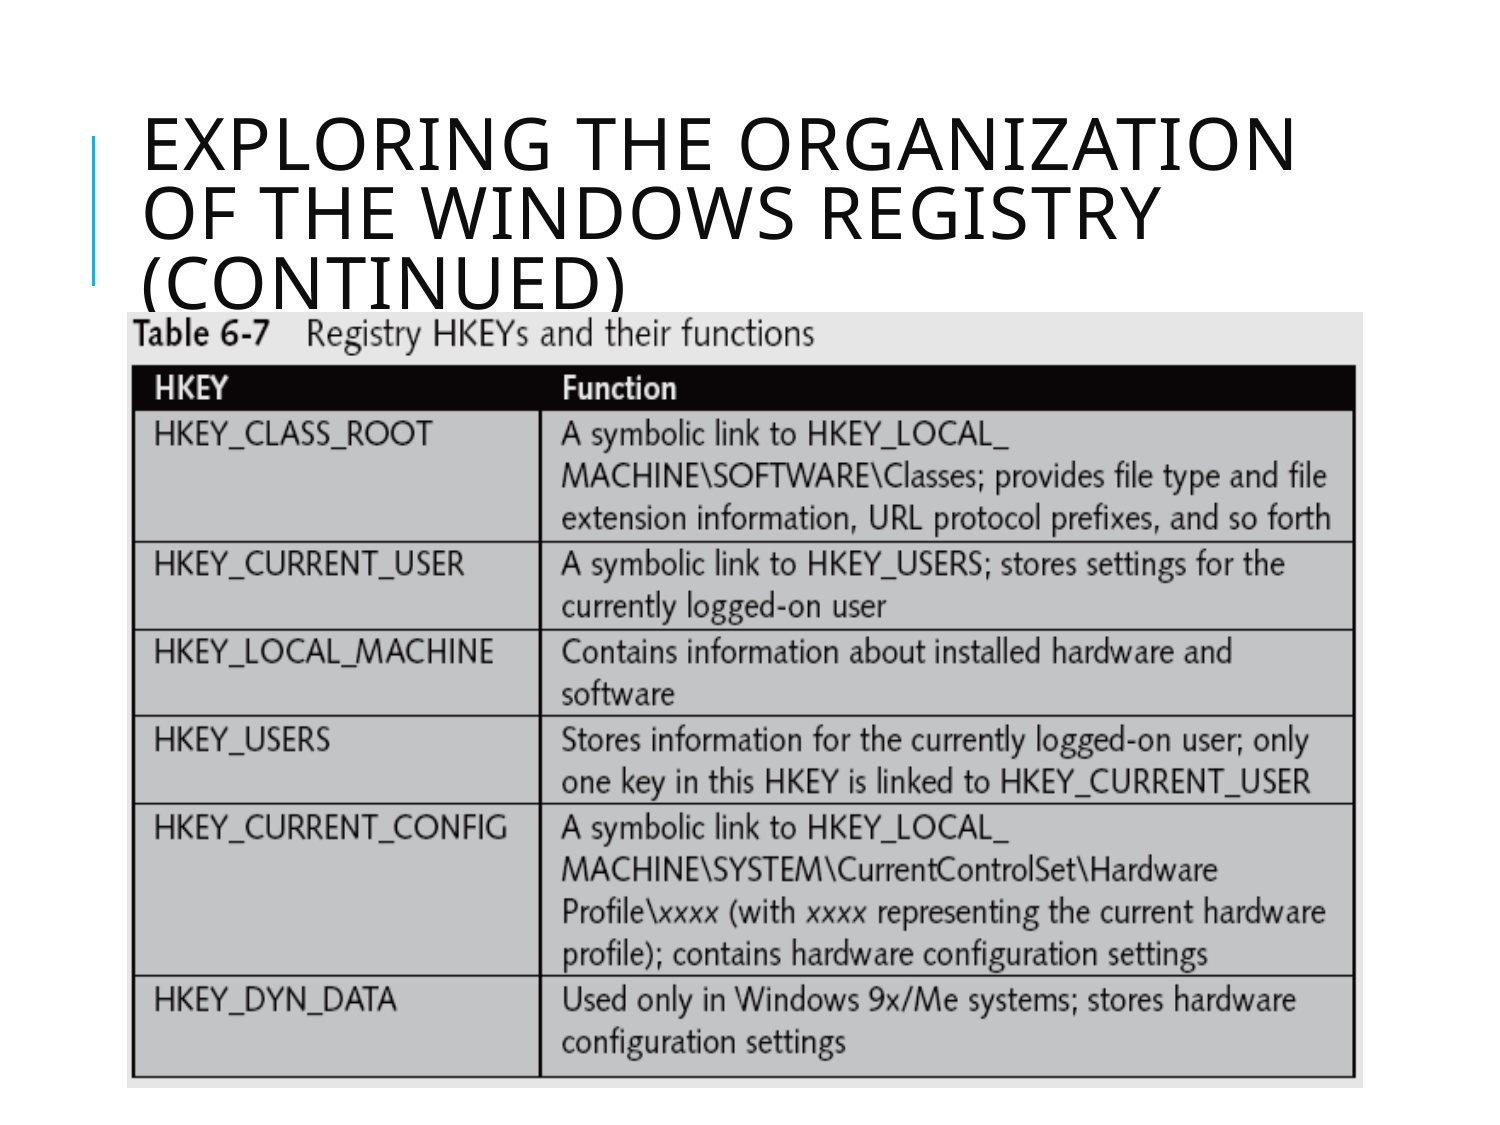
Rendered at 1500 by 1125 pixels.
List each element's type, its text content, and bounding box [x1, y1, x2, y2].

title Exploring the Organization of the Windows Registry (continued) [126, 96, 1322, 309]
picture [127, 312, 1363, 1088]
